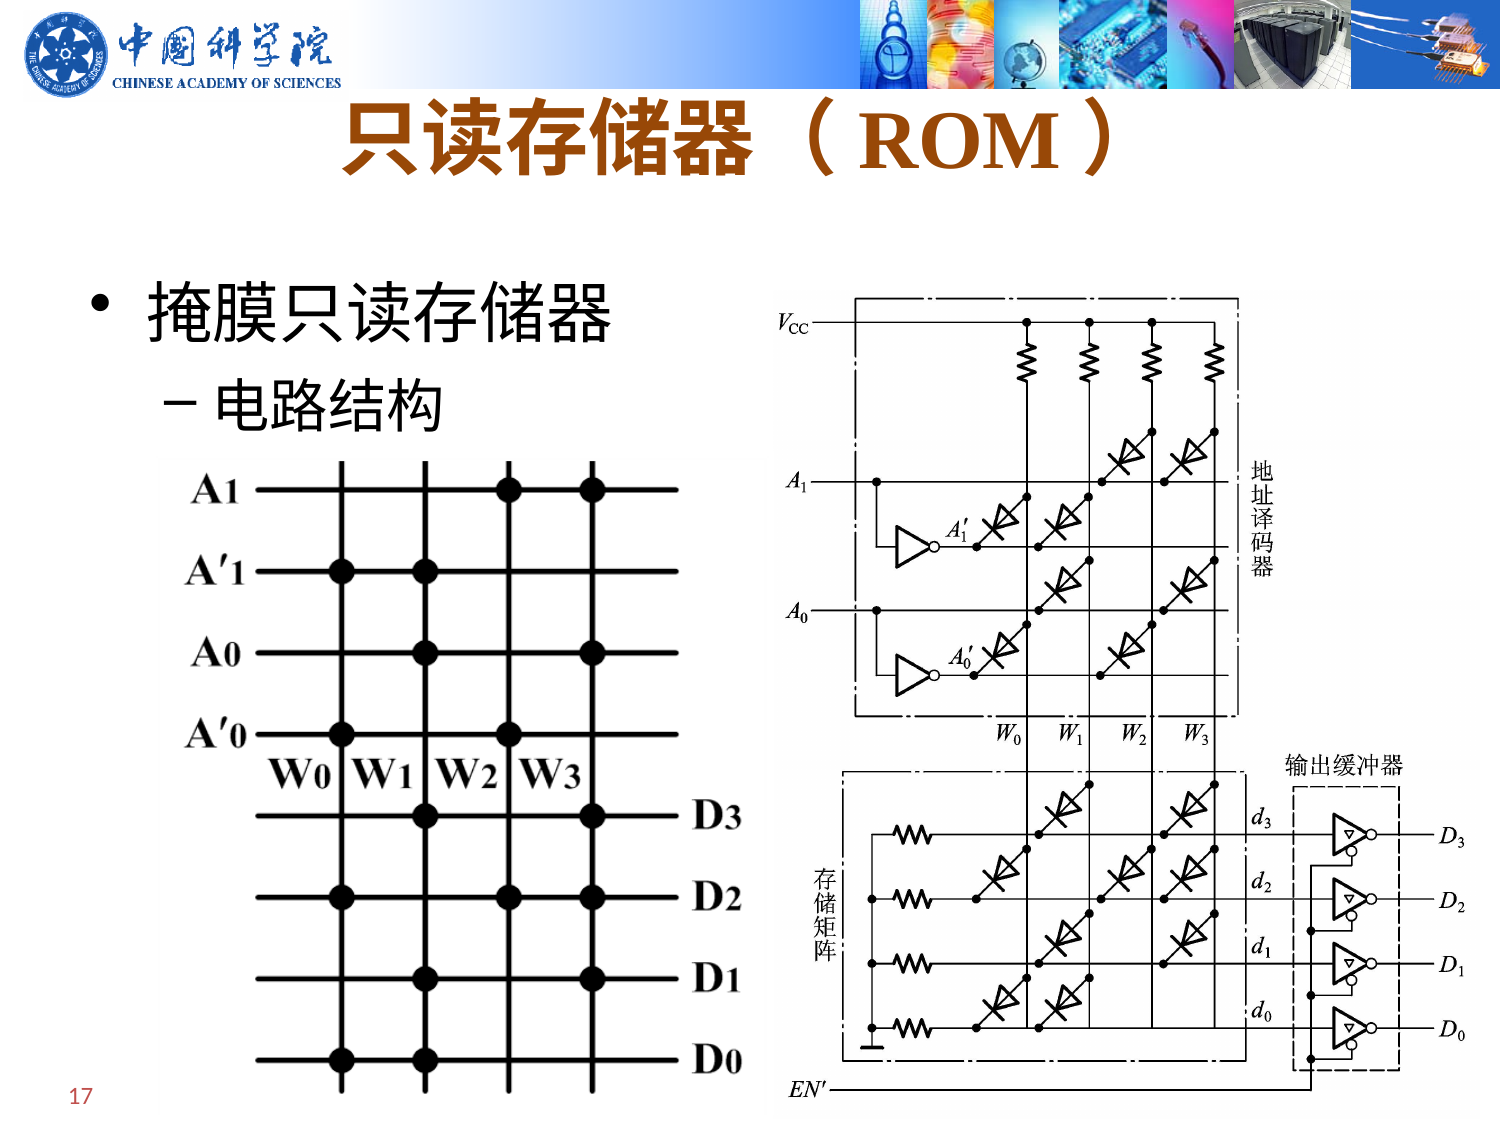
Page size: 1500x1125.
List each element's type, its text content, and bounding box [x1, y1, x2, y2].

picture [151, 289, 1480, 1119]
picture [860, 0, 1500, 89]
title 只读存储器（ROM） [76, 78, 1427, 209]
list 掩膜只读存储器 电路结构 [75, 255, 786, 1005]
picture [23, 10, 349, 102]
